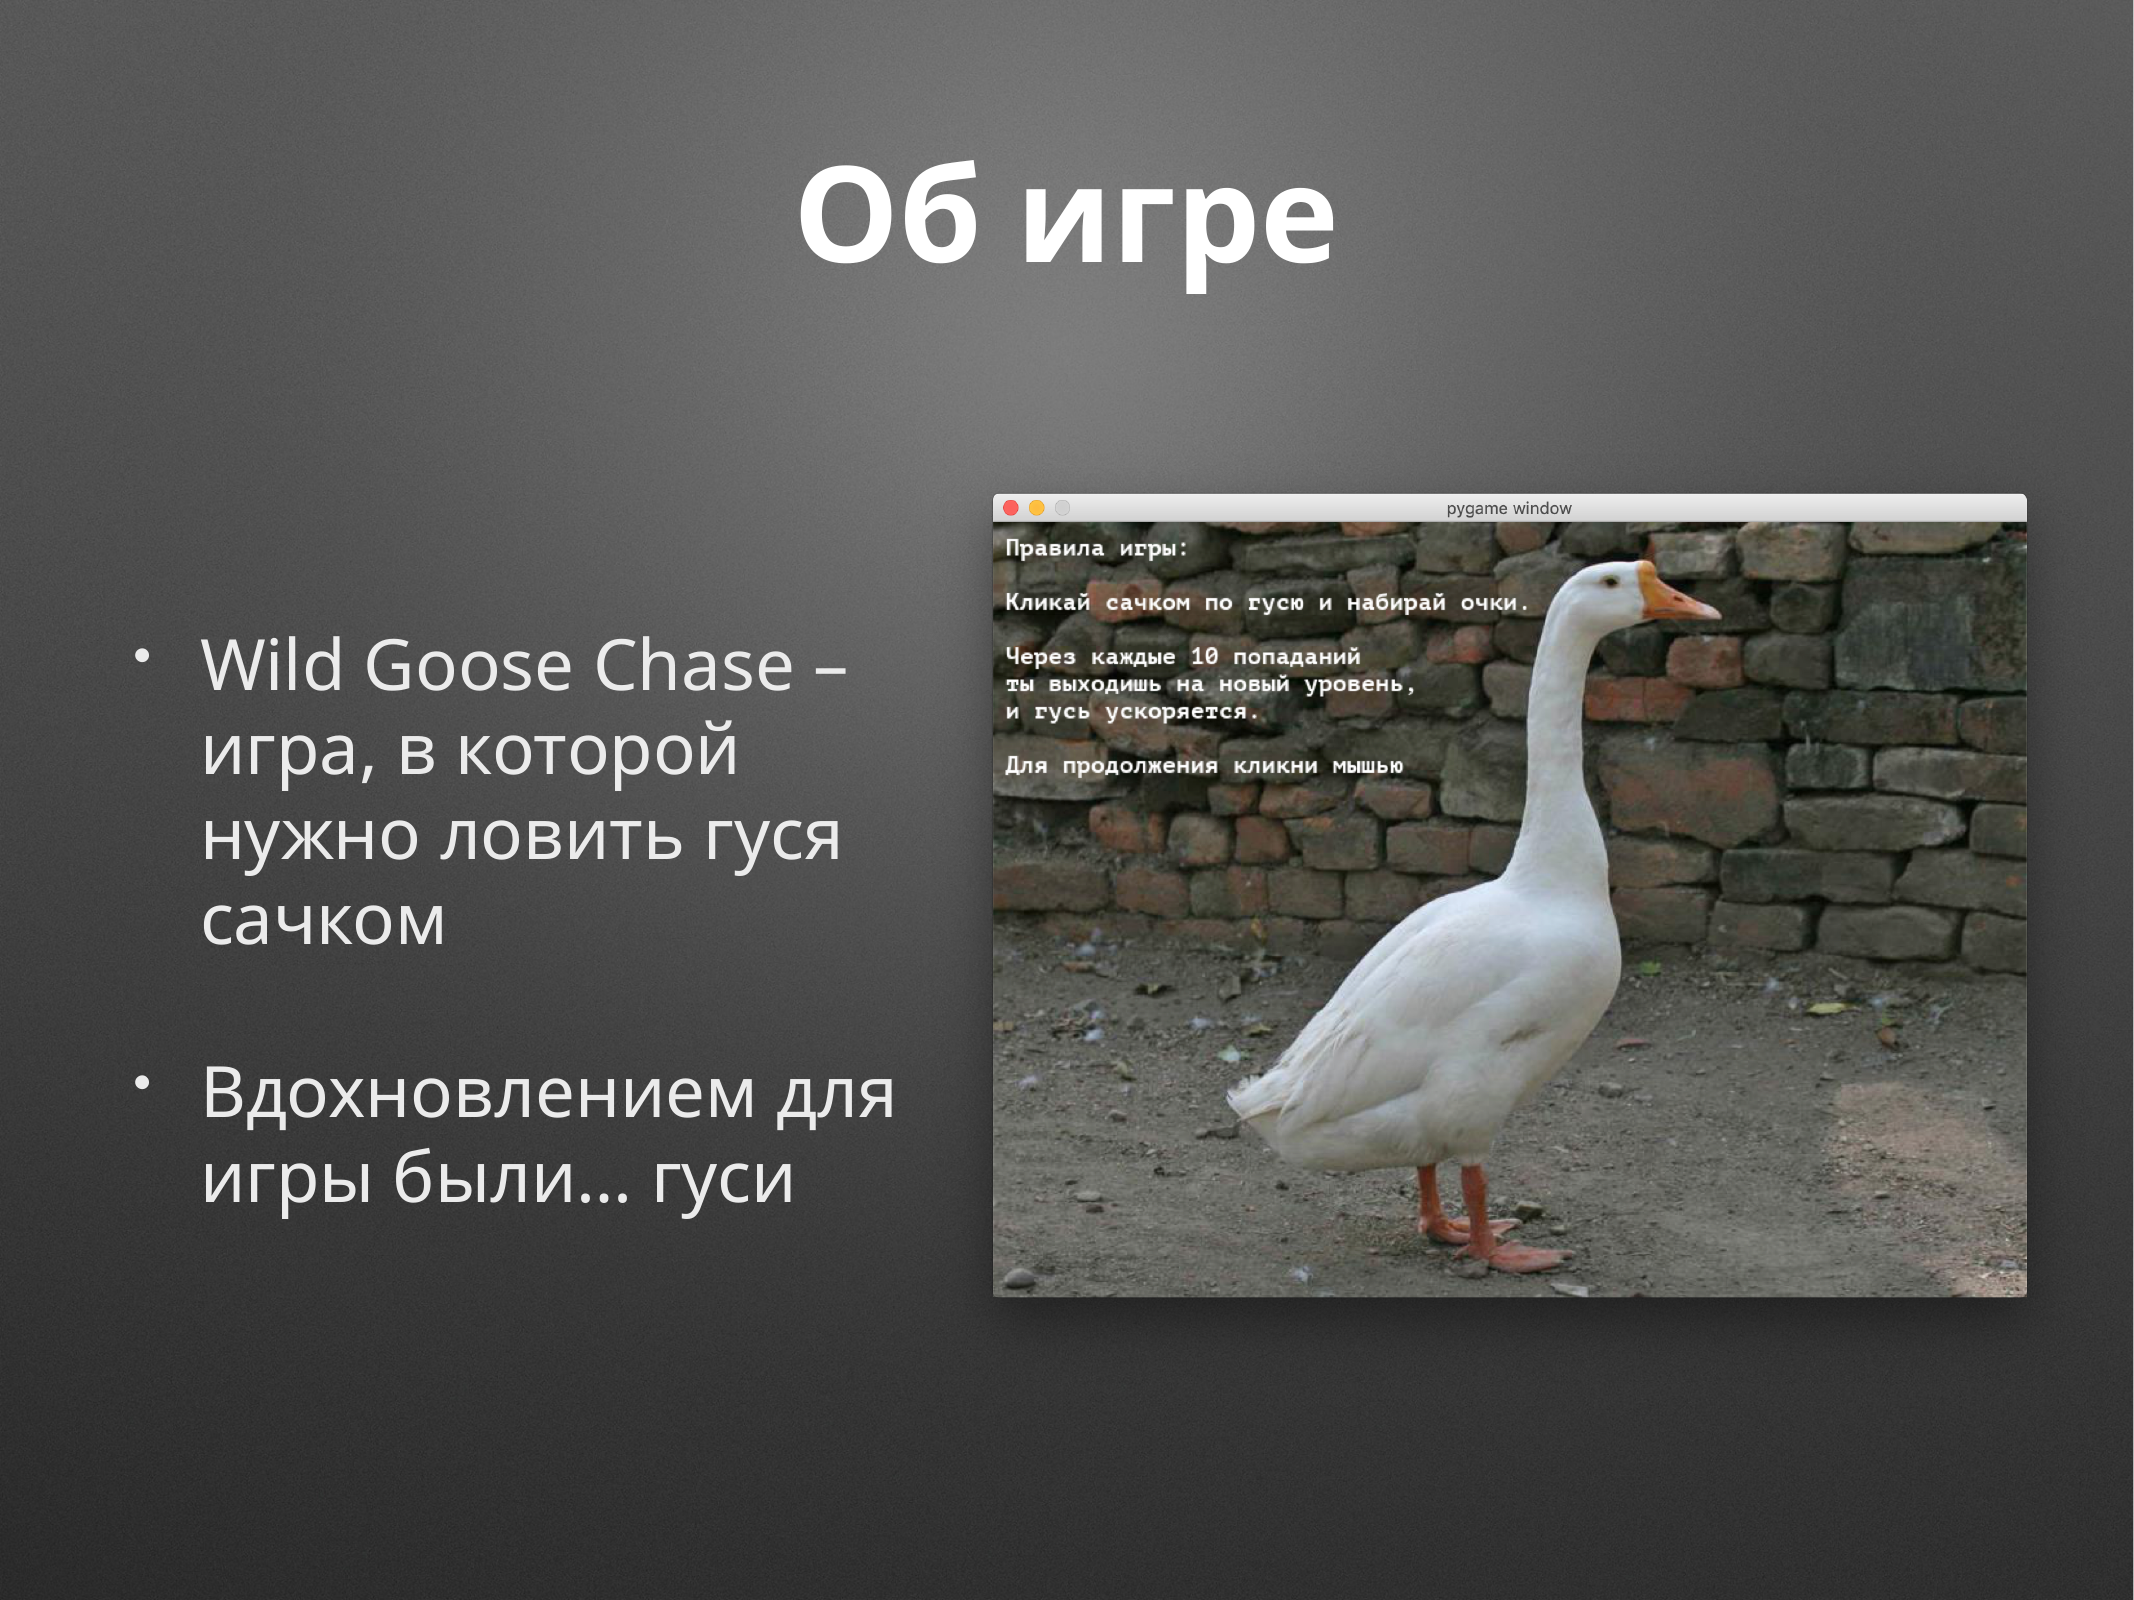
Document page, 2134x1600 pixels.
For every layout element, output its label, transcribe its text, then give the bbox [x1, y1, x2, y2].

picture [0, 0, 2134, 1600]
list Wild Goose Chase – игра, в которой нужно ловить гуся сачком Вдохновлением для игры были… гуси [124, 395, 987, 1441]
title Об игре [124, 32, 2009, 386]
